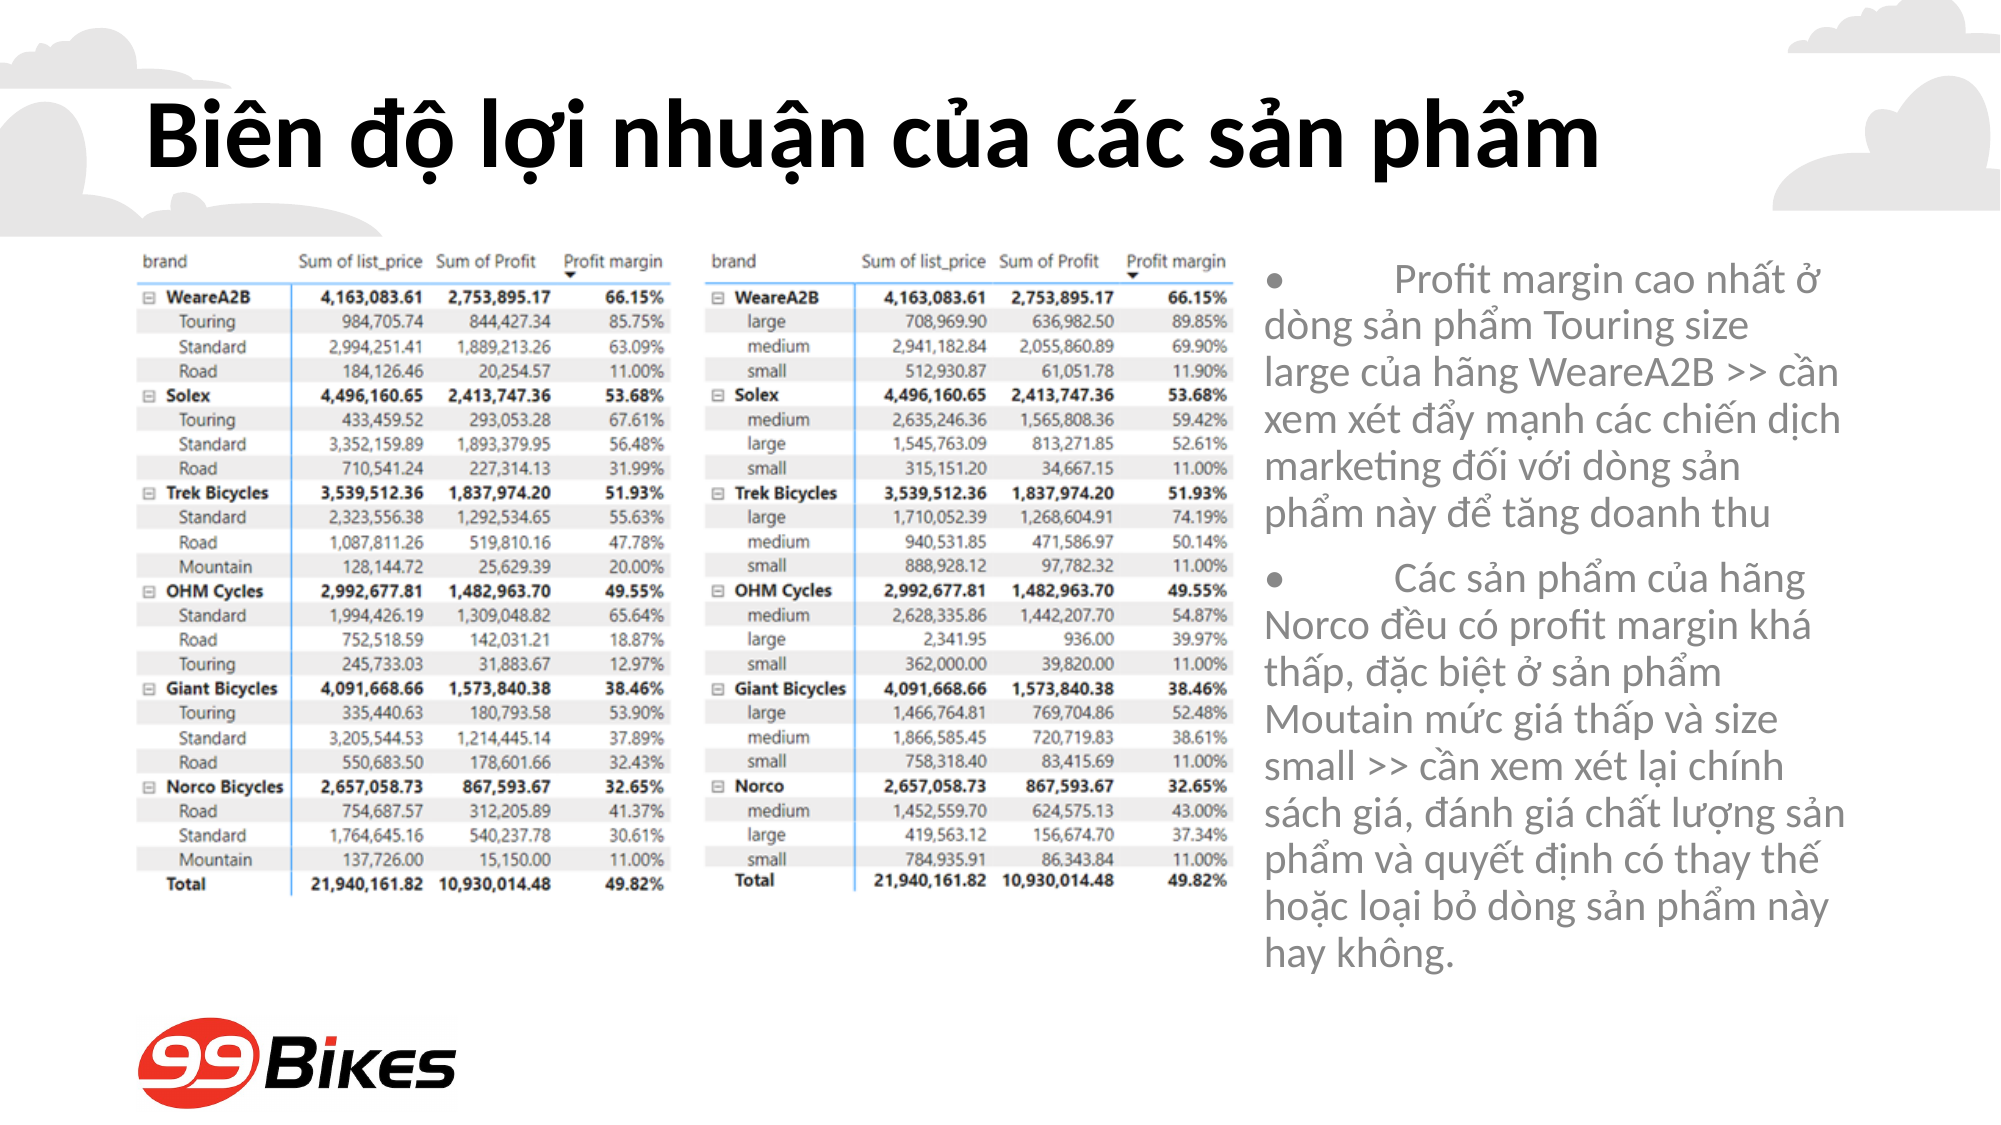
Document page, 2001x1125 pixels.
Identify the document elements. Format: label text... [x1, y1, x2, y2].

list • Profit margin cao nhất ở dòng sản phẩm Touring size large của hãng WeareA2B >> cần xem xét đẩy mạnh các chiến dịch marketing đối với dòng sản phẩm này để tăng doanh thu • Các sản phẩm của hãng Norco đều có profit margin khá thấp, đặc biệt ở sản phẩm Moutain mức giá thấp và size small >> cần xem xét lại chính sách giá, đánh giá chất lượng sản phẩm và quyết định có thay thế hoặc loại bỏ dòng sản phẩm này hay không. [1248, 248, 1862, 999]
title Biên độ lợi nhuận của các sản phẩm [130, 75, 1903, 196]
picture [136, 1015, 458, 1112]
picture [136, 247, 1249, 902]
